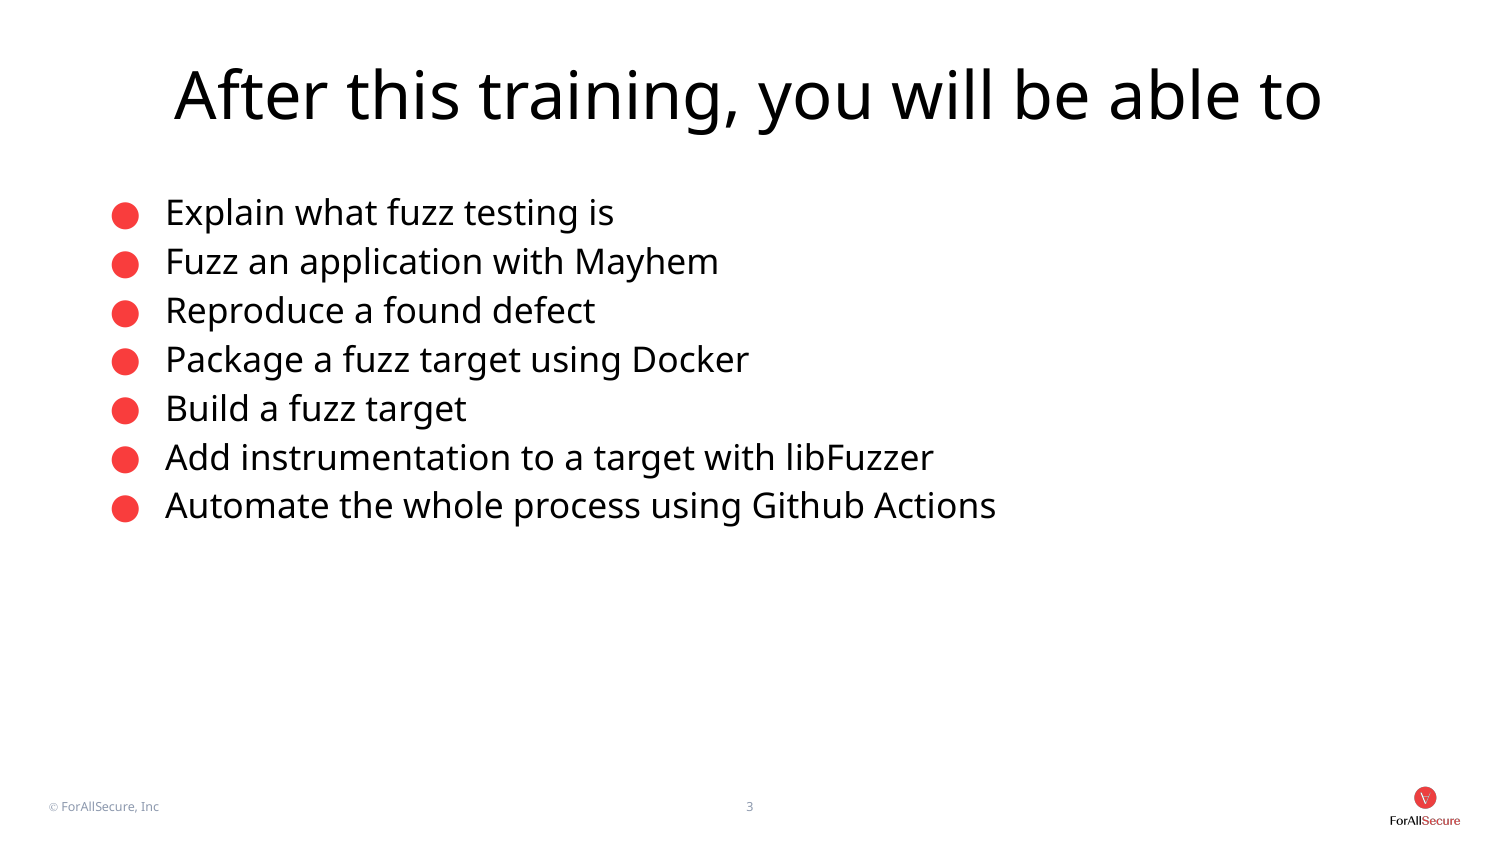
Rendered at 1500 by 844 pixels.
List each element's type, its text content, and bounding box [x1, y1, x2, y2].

picture [1387, 786, 1463, 826]
list Explain what fuzz testing is Fuzz an application with Mayhem Reproduce a found defect Package a fuzz target using Docker Build a fuzz target Add instrumentation to a target with libFuzzer Automate the whole process using Github Actions [75, 168, 1424, 769]
title After this training, you will be able to [75, 37, 1425, 142]
